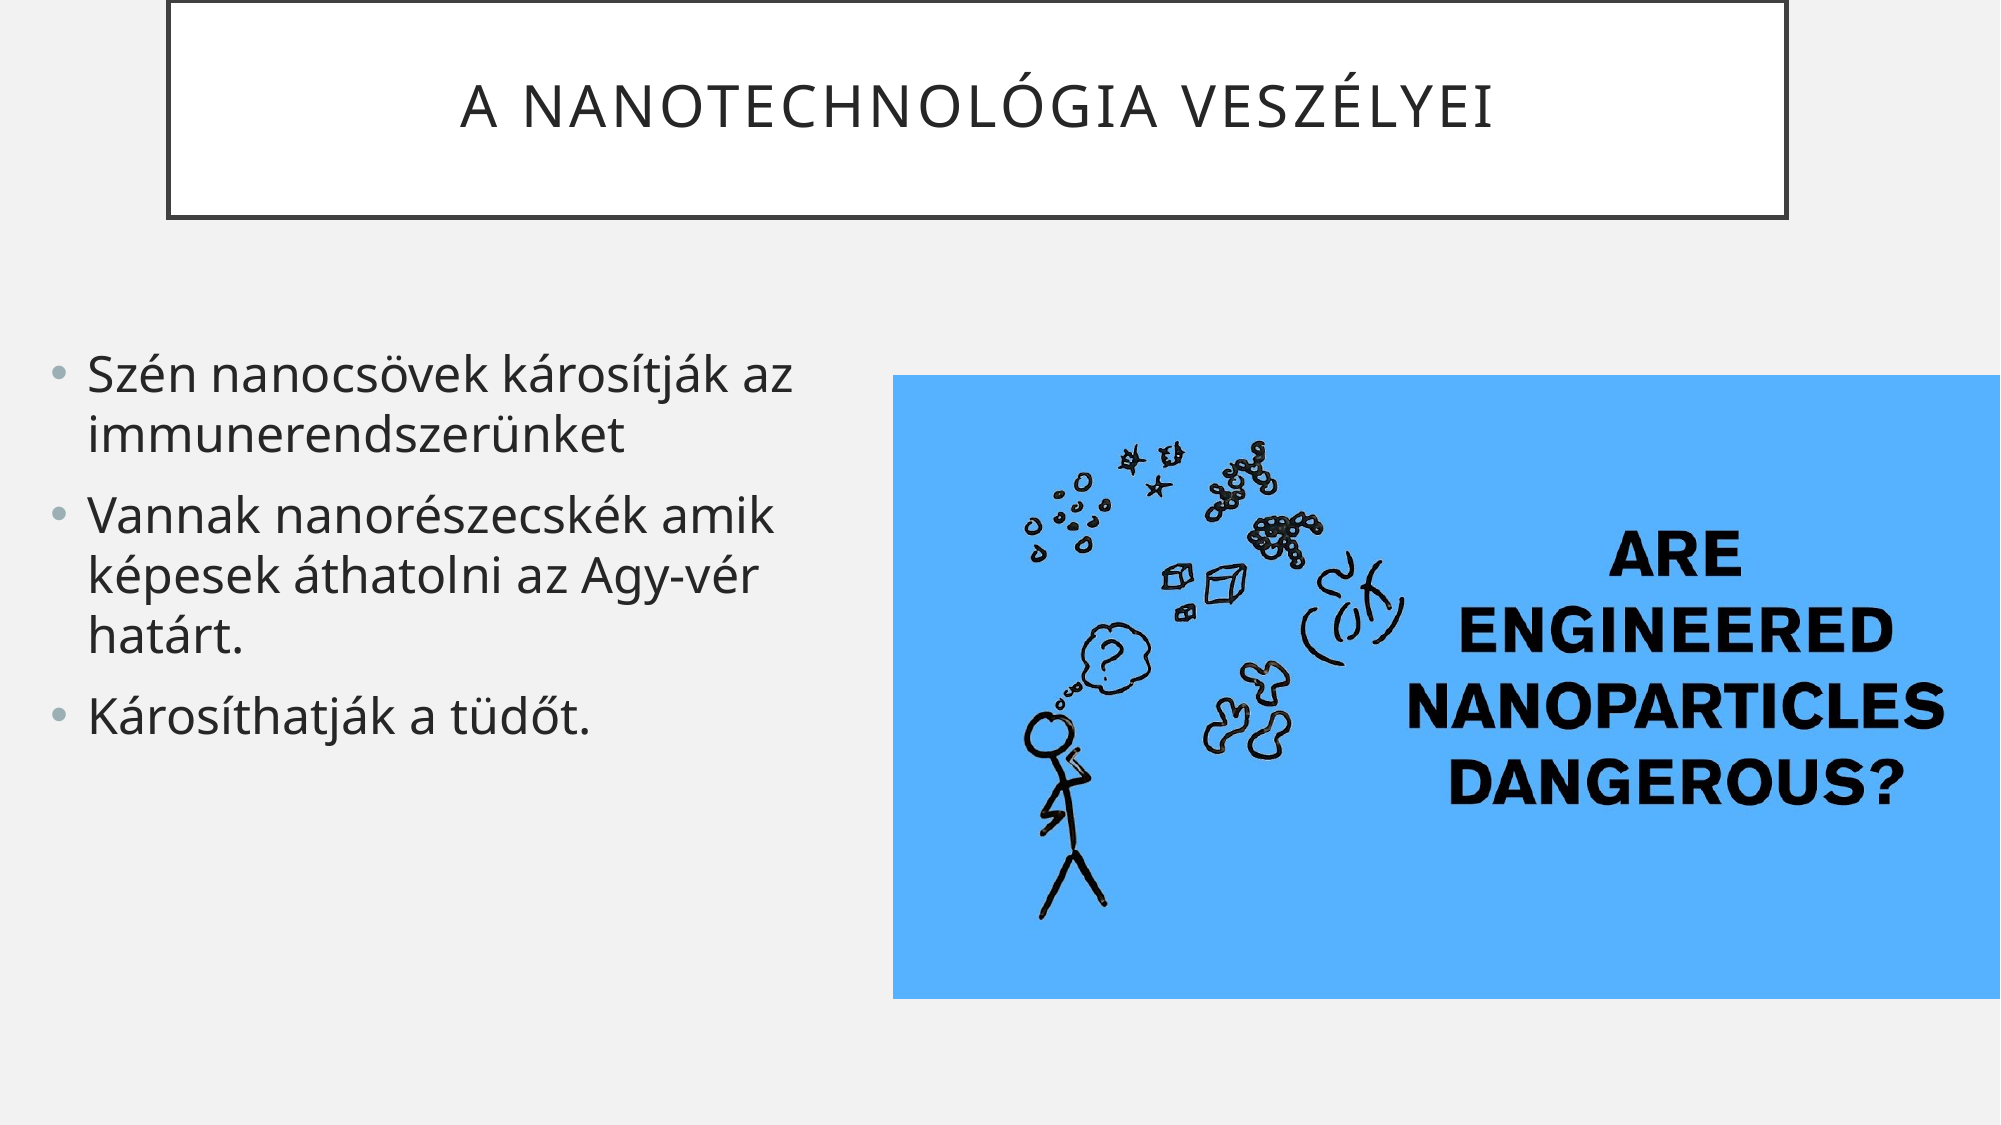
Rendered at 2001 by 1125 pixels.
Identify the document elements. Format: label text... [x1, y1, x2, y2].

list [893, 375, 2000, 999]
list Szén nanocsövek károsítják az immunerendszerünket Vannak nanorészecskék amik képesek áthatolni az Agy-vér határt. Károsíthatják a tüdőt. [35, 335, 894, 1040]
title A Nanotechnológia veszélyei [166, 0, 1789, 220]
